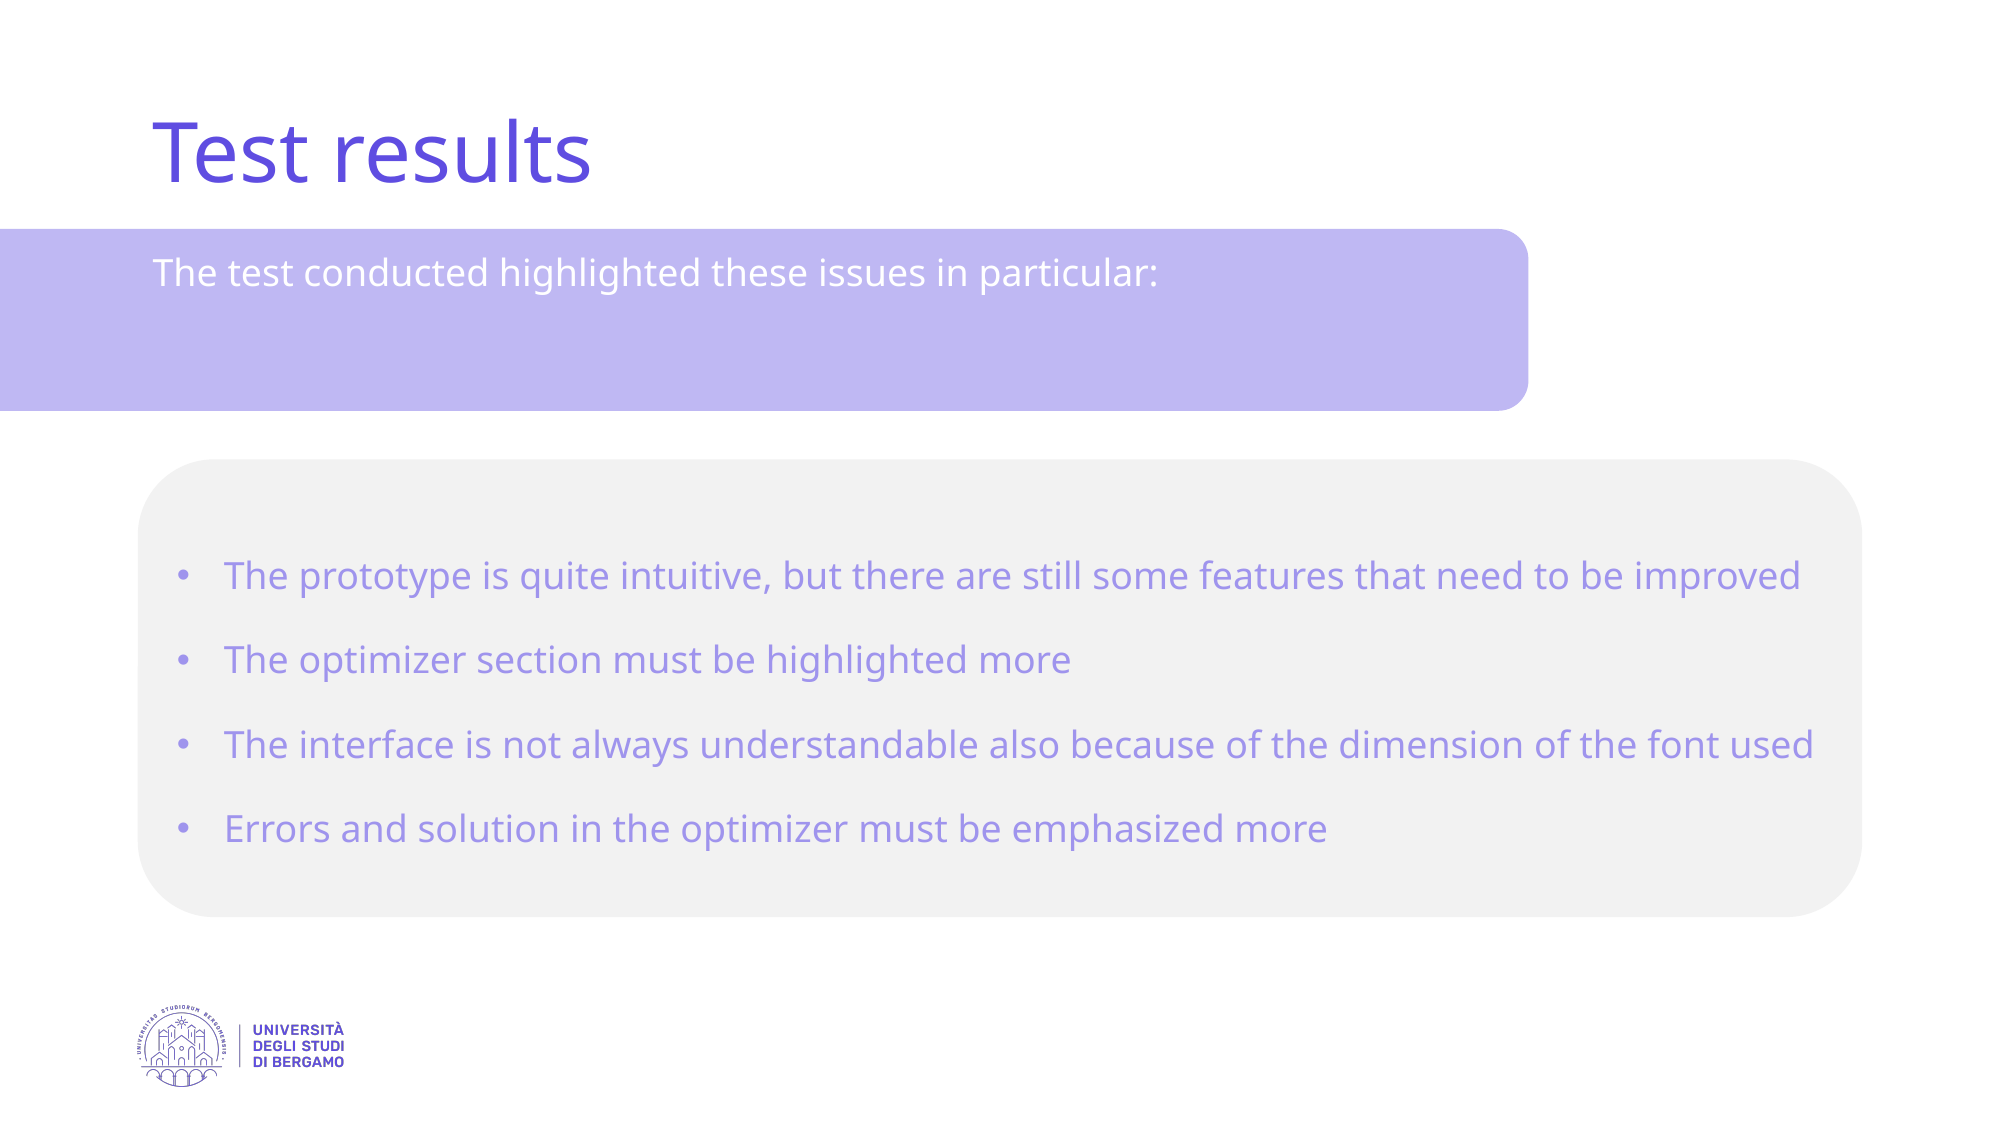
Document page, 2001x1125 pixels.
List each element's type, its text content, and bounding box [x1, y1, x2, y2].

text_box The prototype is quite intuitive, but there are still some features that need to be improved The optimizer section must be highlighted more The interface is not always understandable also because of the dimension of the font used Errors and solution in the optimizer must be emphasized more [161, 522, 1841, 858]
text_box [136, 457, 1864, 919]
picture [137, 1005, 344, 1087]
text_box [0, 228, 1529, 412]
text_box Test results [137, 91, 1432, 207]
